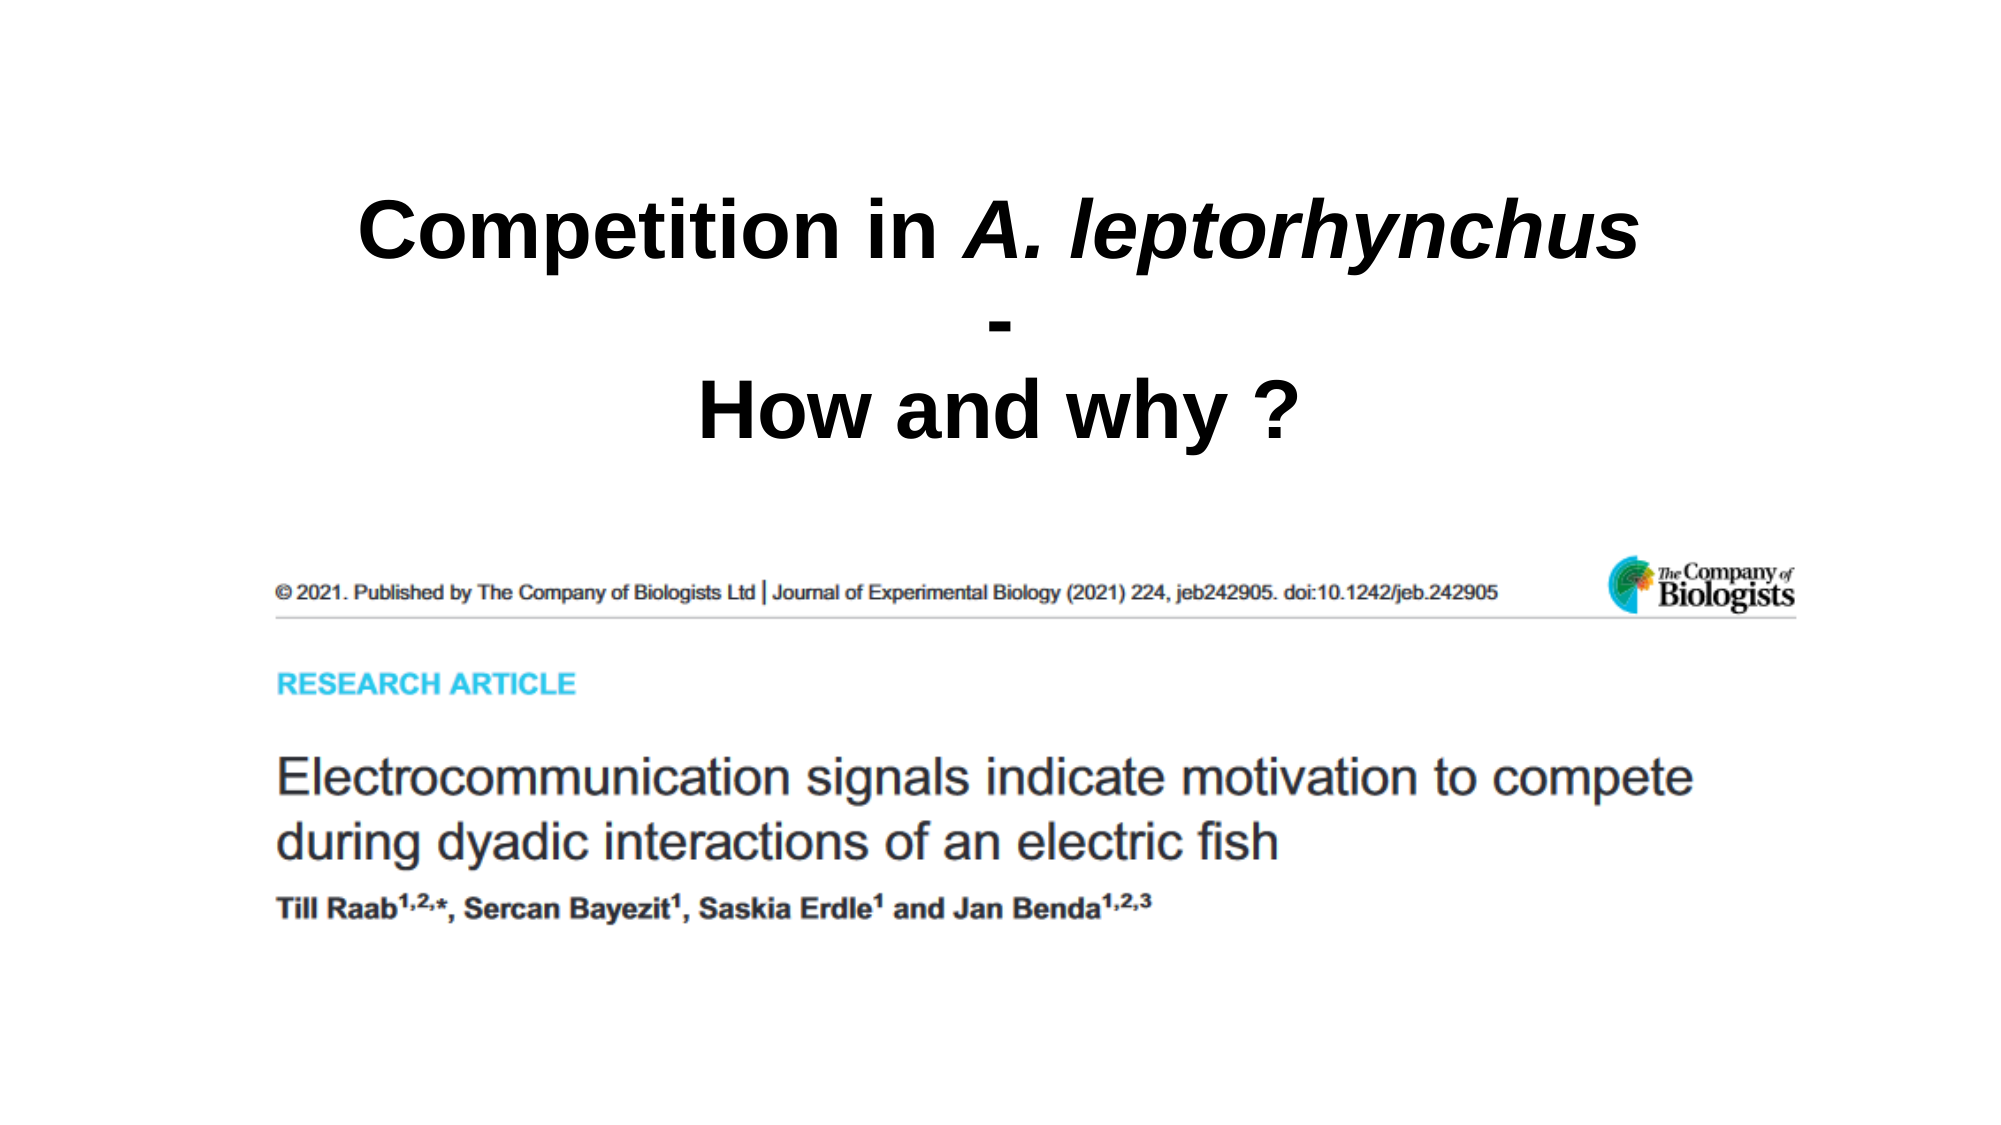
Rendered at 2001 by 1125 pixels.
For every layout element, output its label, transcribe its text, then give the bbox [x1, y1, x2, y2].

title Competition in A. leptorhynchus - How and why ? [249, 72, 1750, 465]
picture [192, 511, 1808, 966]
